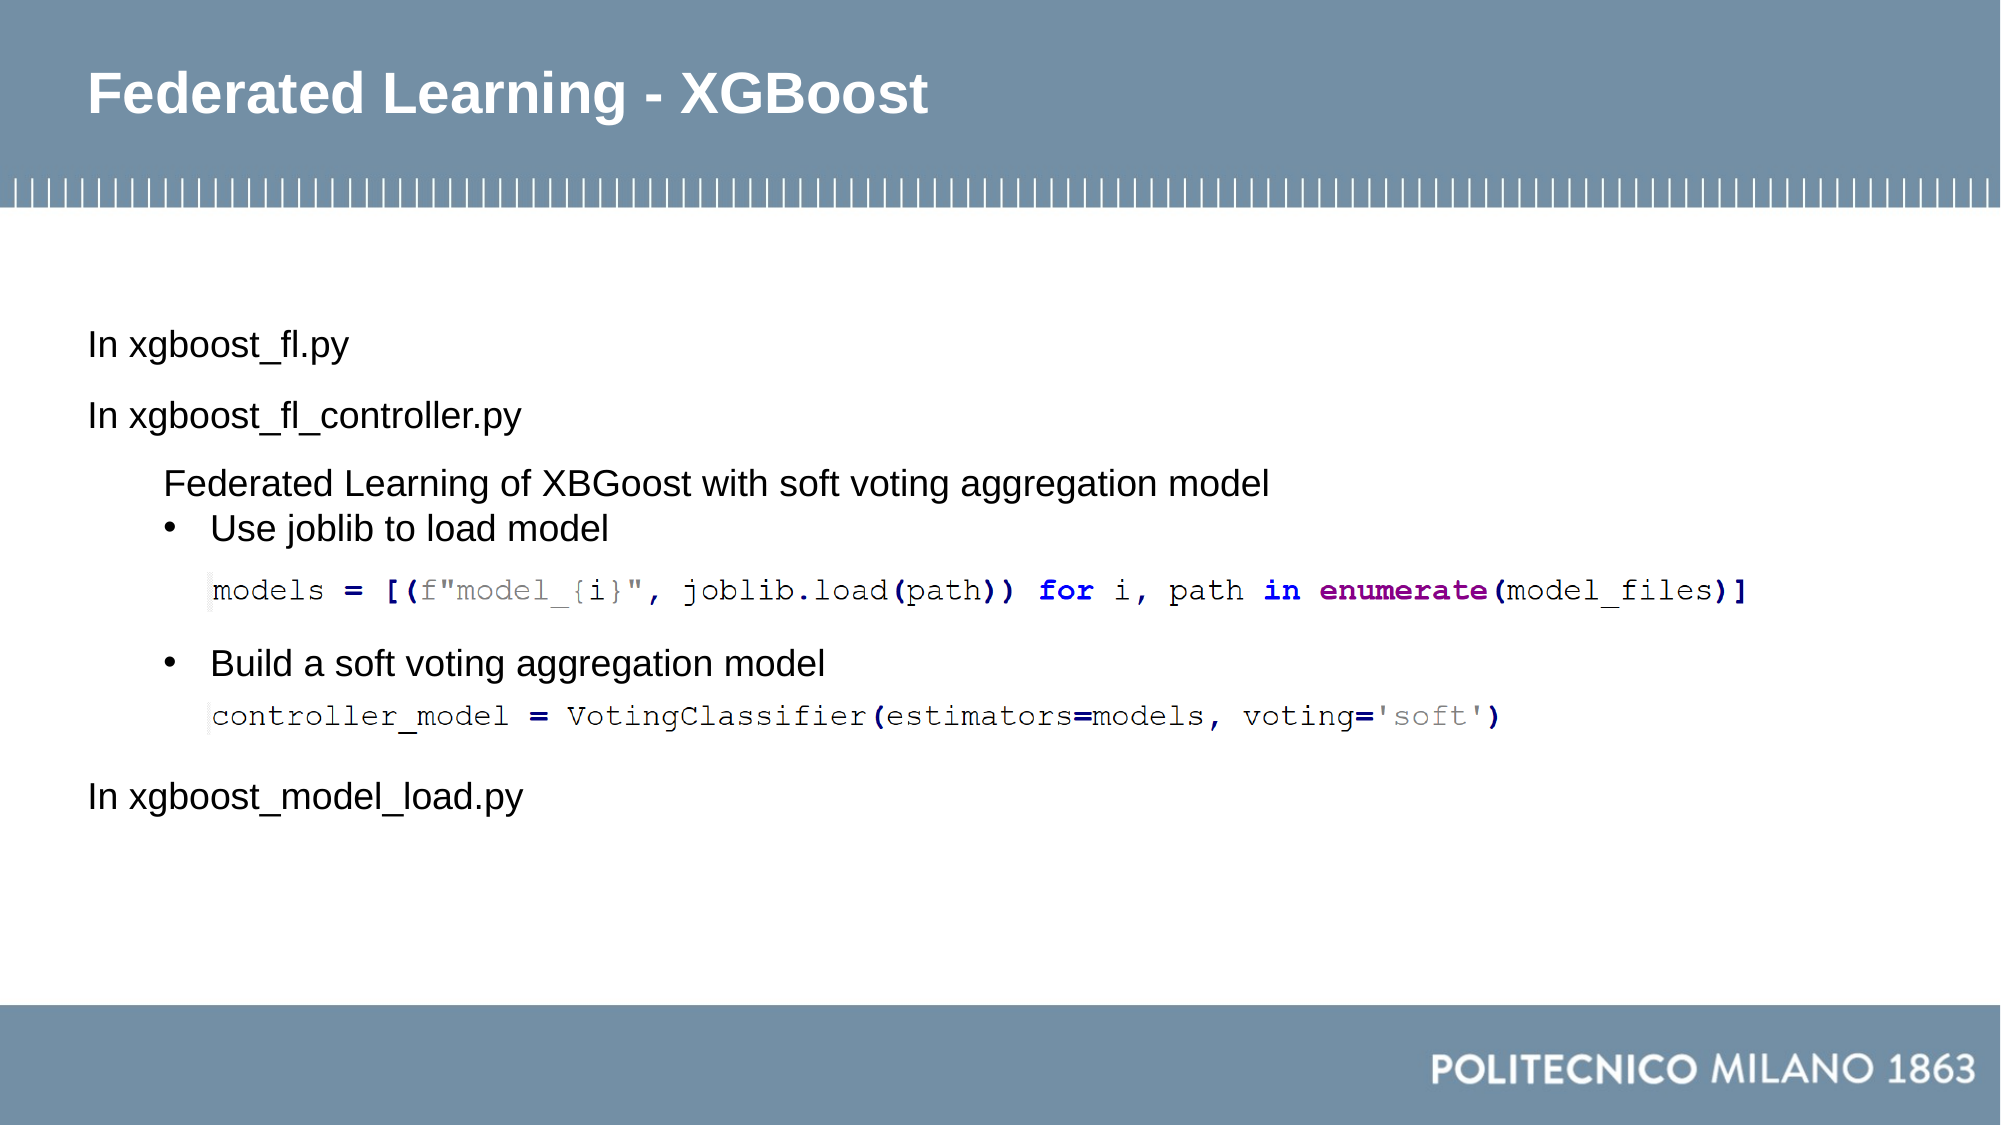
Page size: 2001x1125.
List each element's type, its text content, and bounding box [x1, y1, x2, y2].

picture [0, 0, 2001, 1125]
text_box In xgboost_fl.py [72, 312, 537, 373]
title Federated Learning - XGBoost [72, 22, 1920, 167]
text_box In xgboost_fl_controller.py [72, 383, 1073, 444]
text_box Federated Learning of XBGoost with soft voting aggregation model Use joblib to load model Build a soft voting aggregation model [148, 451, 1936, 692]
text_box In xgboost_model_load.py [72, 764, 1073, 824]
